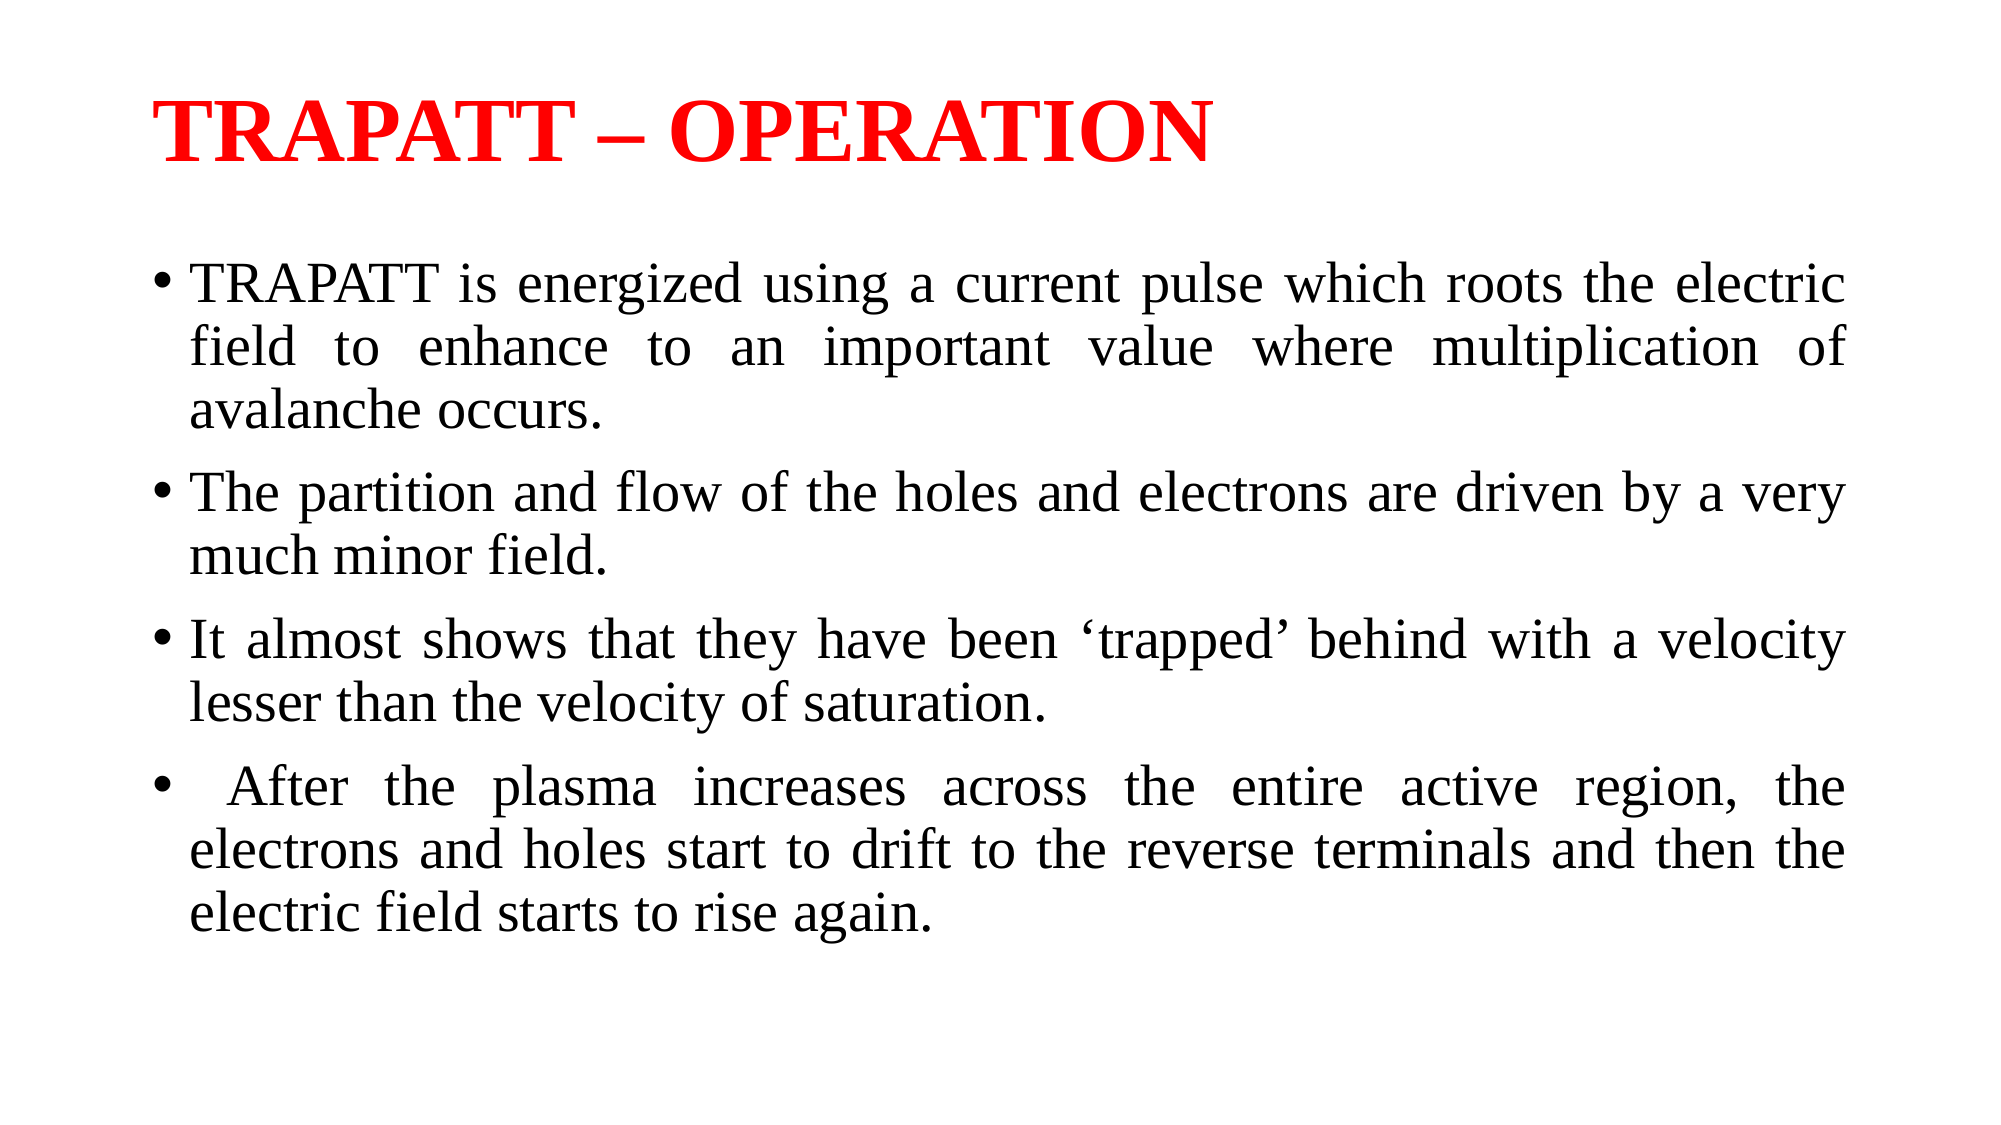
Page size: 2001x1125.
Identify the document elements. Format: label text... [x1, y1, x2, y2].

list TRAPATT is energized using a current pulse which roots the electric field to enhance to an important value where multiplication of avalanche occurs. The partition and flow of the holes and electrons are driven by a very much minor field. It almost shows that they have been ‘trapped’ behind with a velocity lesser than the velocity of saturation. After the plasma increases across the entire active region, the electrons and holes start to drift to the reverse terminals and then the electric field starts to rise again. [137, 244, 1863, 1055]
title TRAPATT – OPERATION [137, 59, 1863, 203]
